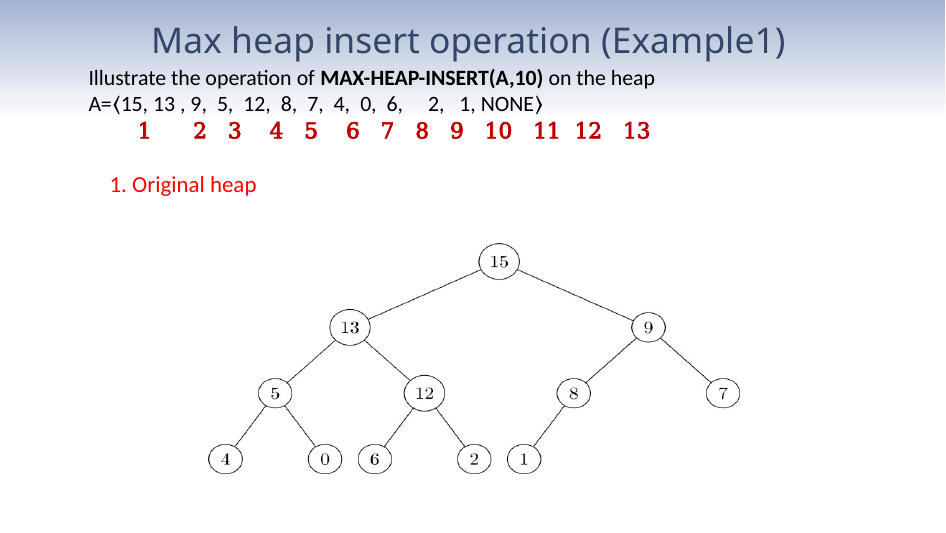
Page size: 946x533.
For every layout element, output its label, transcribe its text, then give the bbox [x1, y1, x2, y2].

text_box Max heap insert operation (Example1) [20, 16, 800, 61]
picture [0, 0, 945, 118]
text_box Illustrate the operation of MAX-HEAP-INSERT(A,10) on the heap A=⟨15, 13 , 9, 5, 12, 8, 7, 4, 0, 6, 2, 1, NONE⟩ 1 2 3 4 5 6 7 8 9 10 11 12 13 1. Original heap [88, 61, 891, 198]
picture [207, 243, 740, 475]
